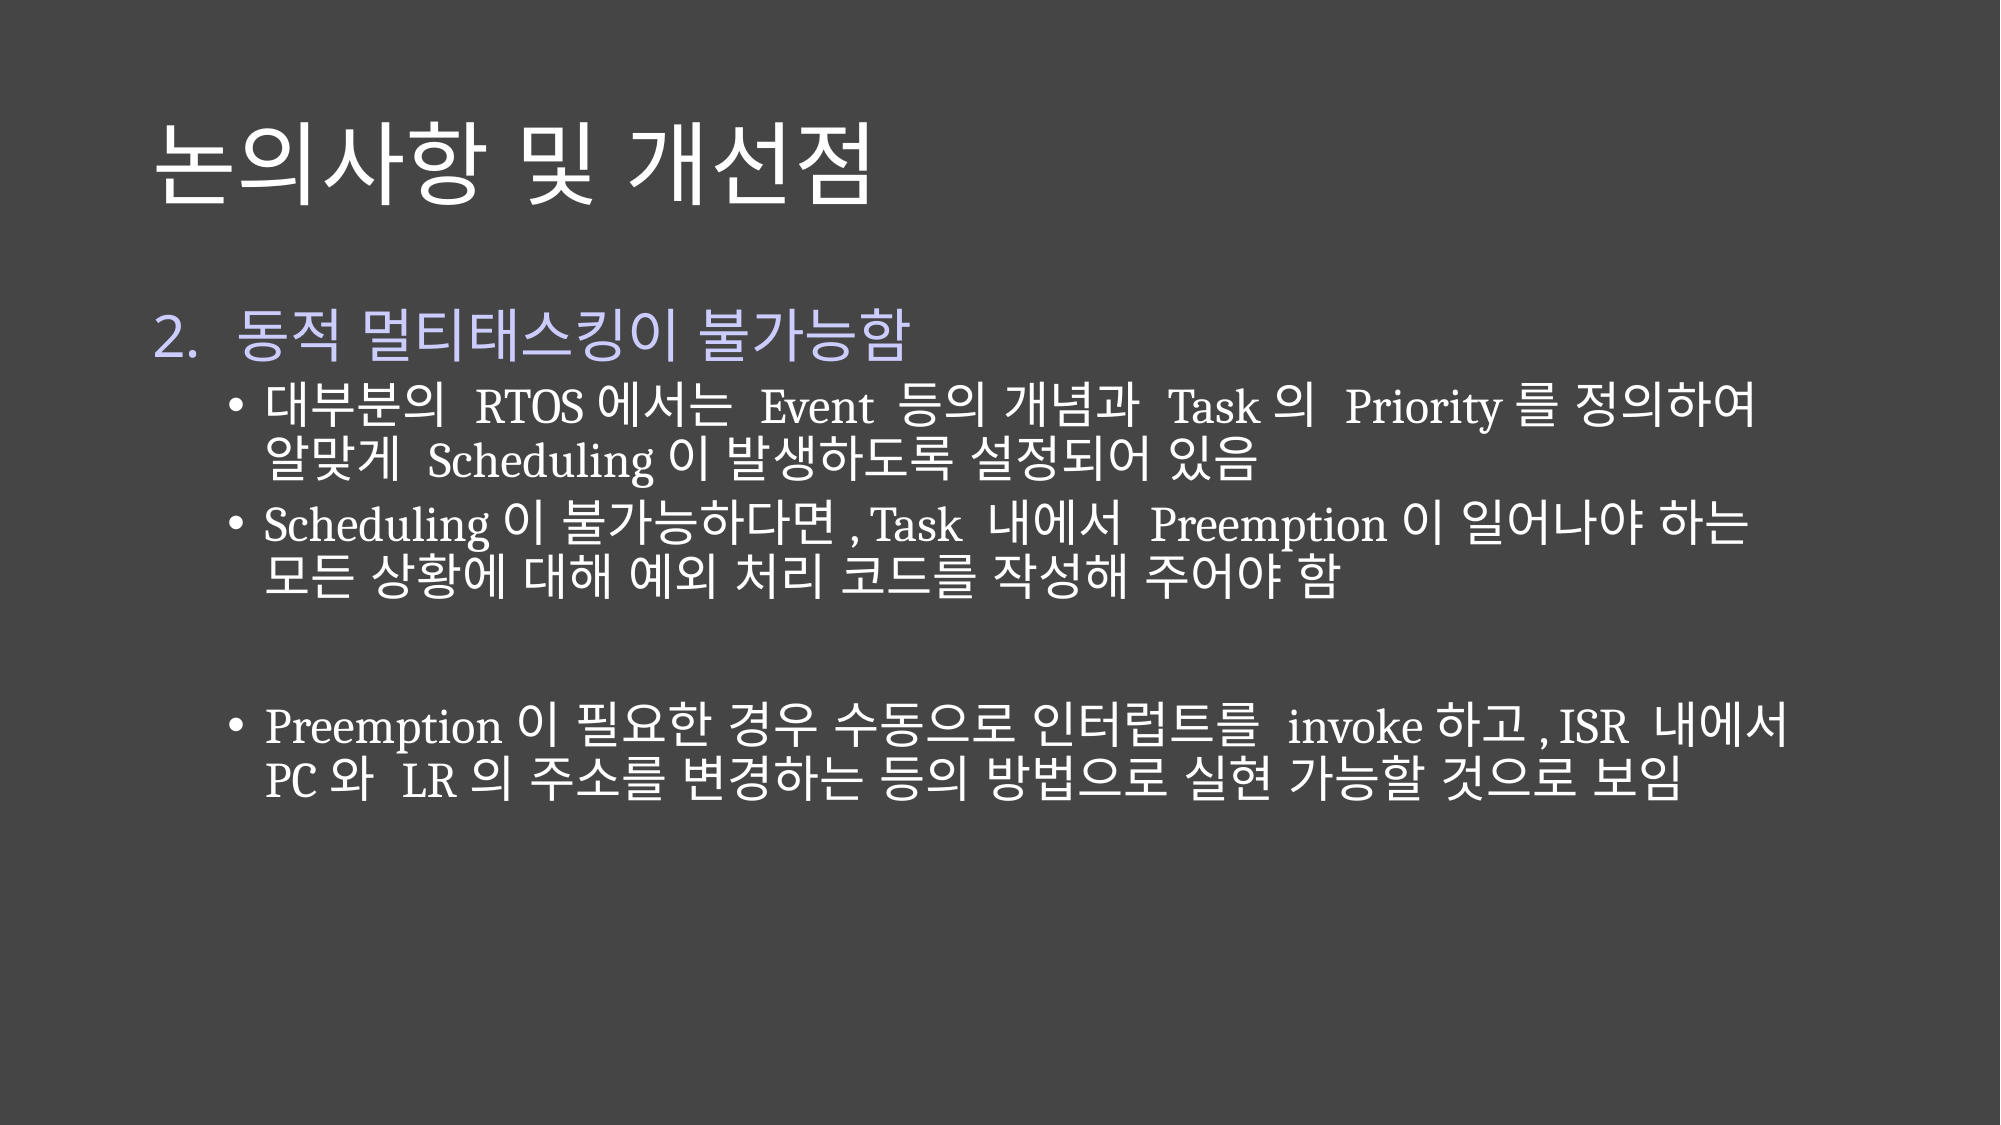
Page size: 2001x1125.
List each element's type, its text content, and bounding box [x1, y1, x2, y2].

list 동적 멀티태스킹이 불가능함 대부분의 RTOS에서는 Event 등의 개념과 Task의 Priority를 정의하여 알맞게 Scheduling이 발생하도록 설정되어 있음 Scheduling이 불가능하다면, Task 내에서 Preemption이 일어나야 하는 모든 상황에 대해 예외 처리 코드를 작성해 주어야 함 Preemption이 필요한 경우 수동으로 인터럽트를 invoke하고, ISR 내에서 PC와 LR의 주소를 변경하는 등의 방법으로 실현 가능할 것으로 보임 [137, 299, 1863, 1014]
title 논의사항 및 개선점 [137, 59, 1863, 278]
